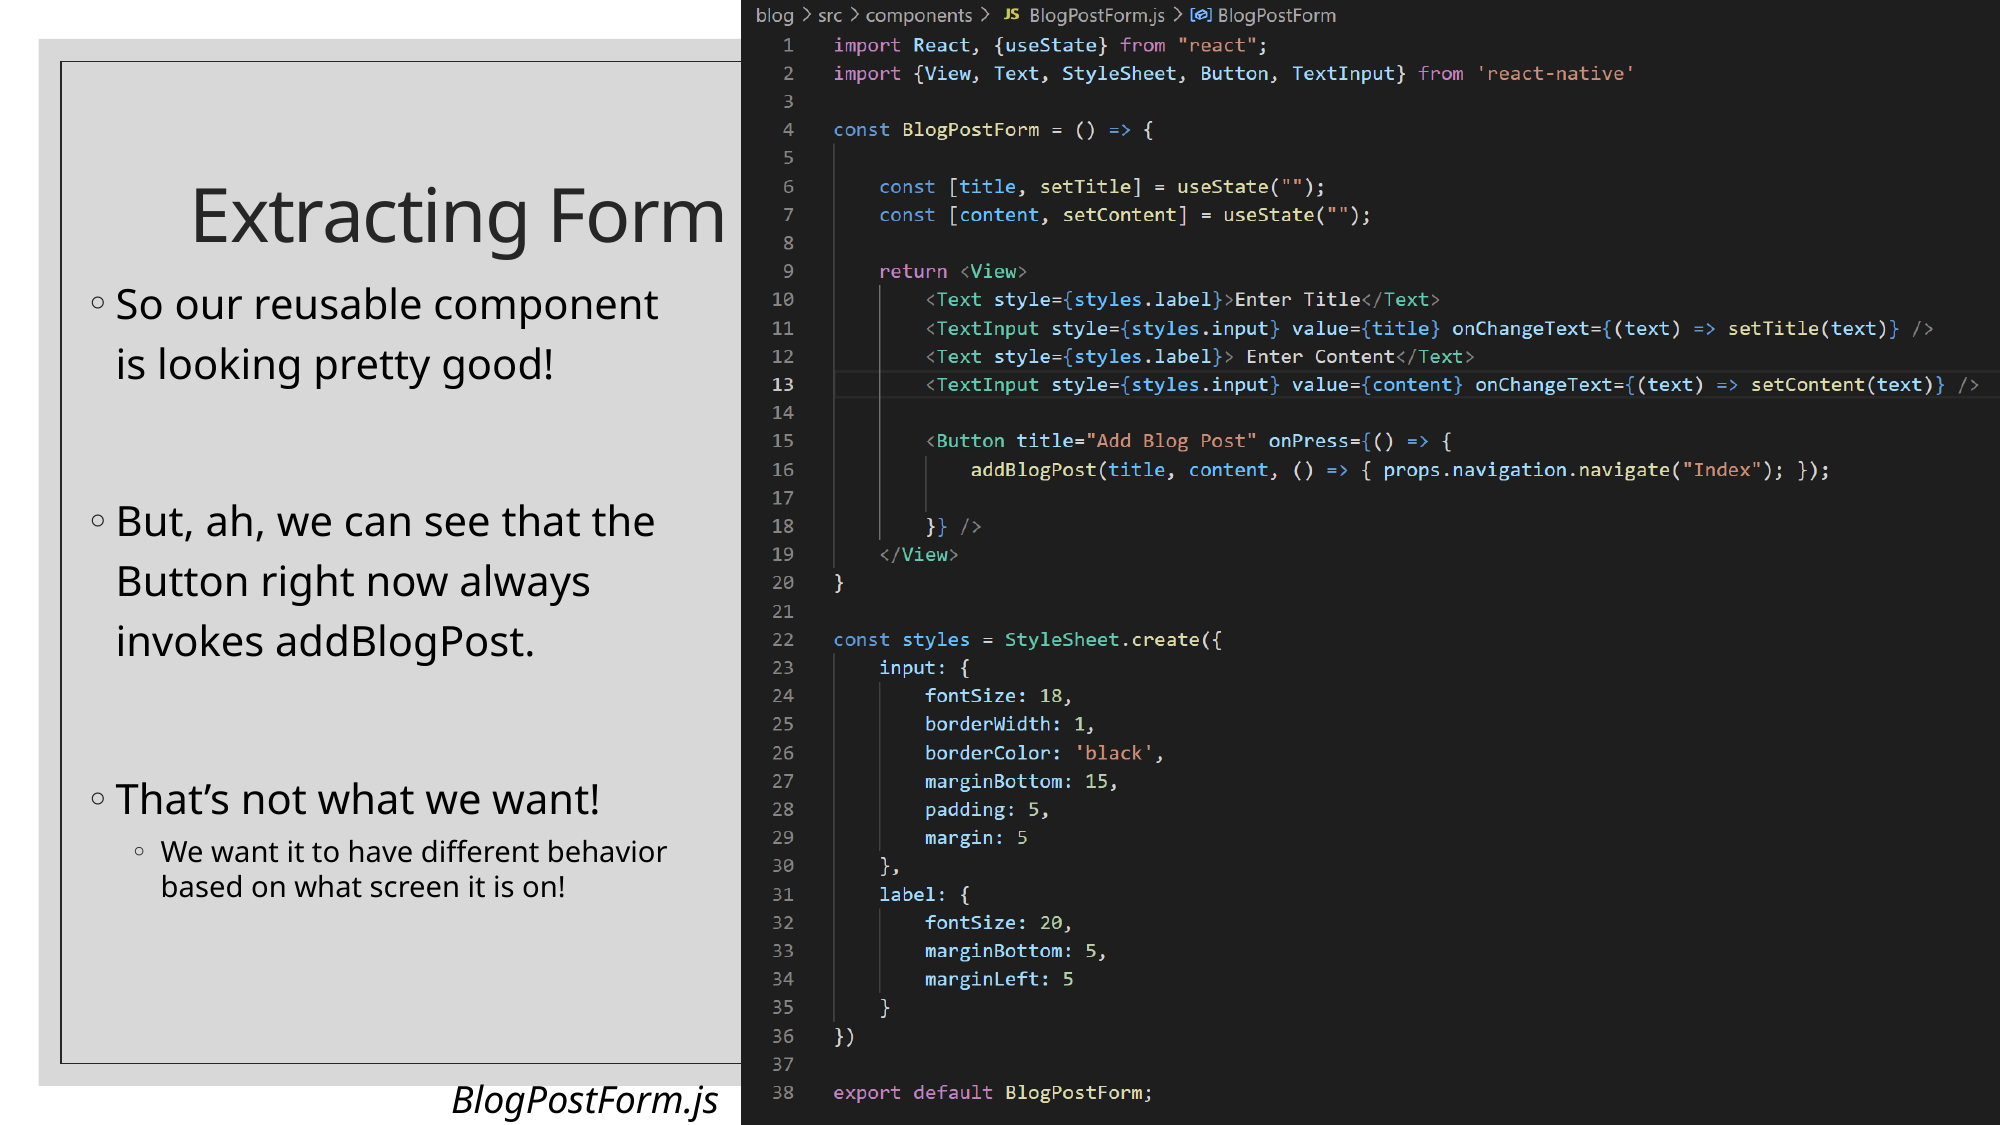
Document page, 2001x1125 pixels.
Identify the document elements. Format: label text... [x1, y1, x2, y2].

title Extracting Form Logic [174, 105, 737, 331]
list So our reusable component is looking pretty good! But, ah, we can see that the Button right now always invokes addBlogPost. That’s not what we want! We want it to have different behavior based on what screen it is on! [70, 259, 713, 999]
picture [741, 0, 2000, 1125]
text_box BlogPostForm.js [436, 1069, 735, 1125]
